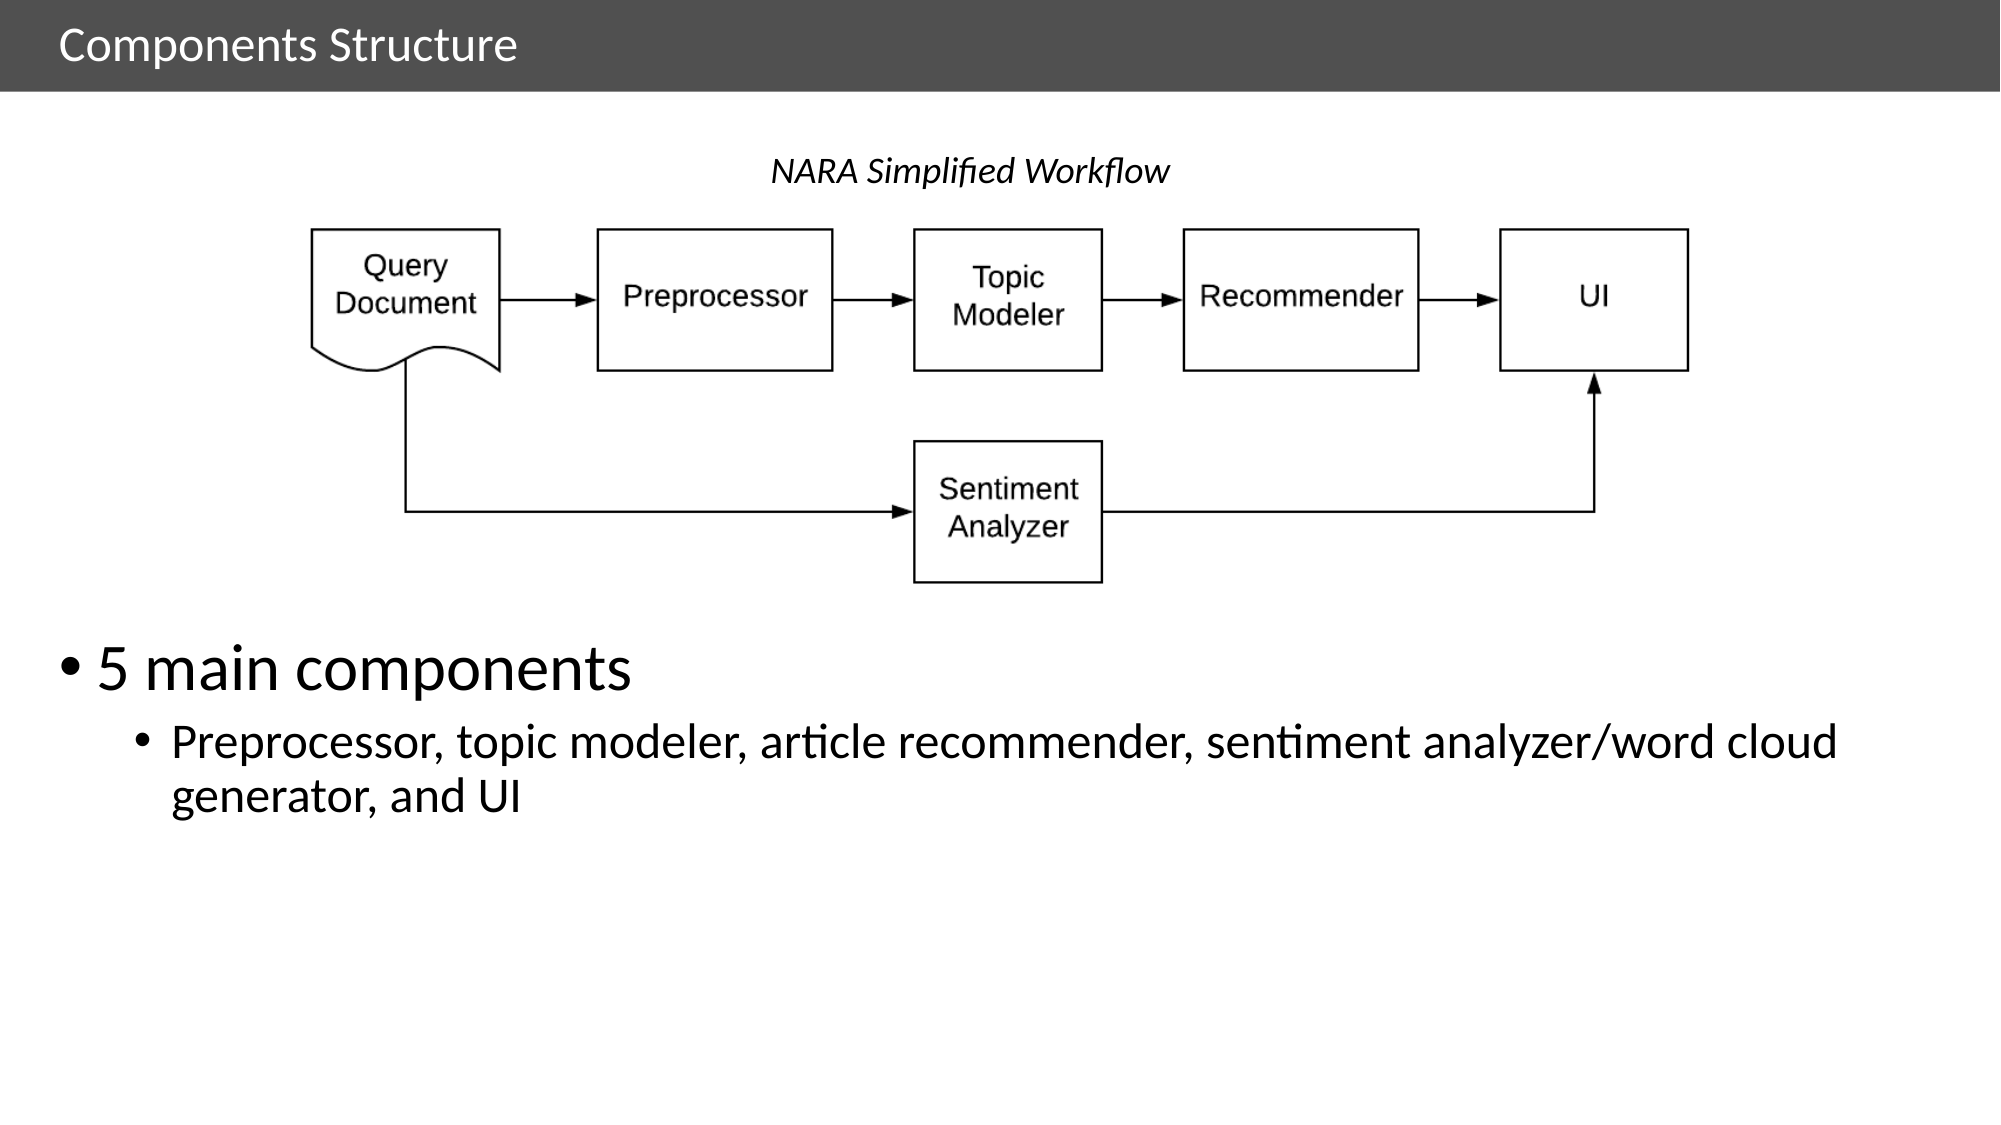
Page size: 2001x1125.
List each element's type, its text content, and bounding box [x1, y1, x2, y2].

title Components Structure [43, 10, 1956, 82]
text_box 5 main components Preprocessor, topic modeler, article recommender, sentiment analyzer/word cloud generator, and UI [43, 625, 1863, 1030]
text_box NARA Simplified Workflow [567, 139, 1374, 186]
picture [217, 186, 1783, 626]
